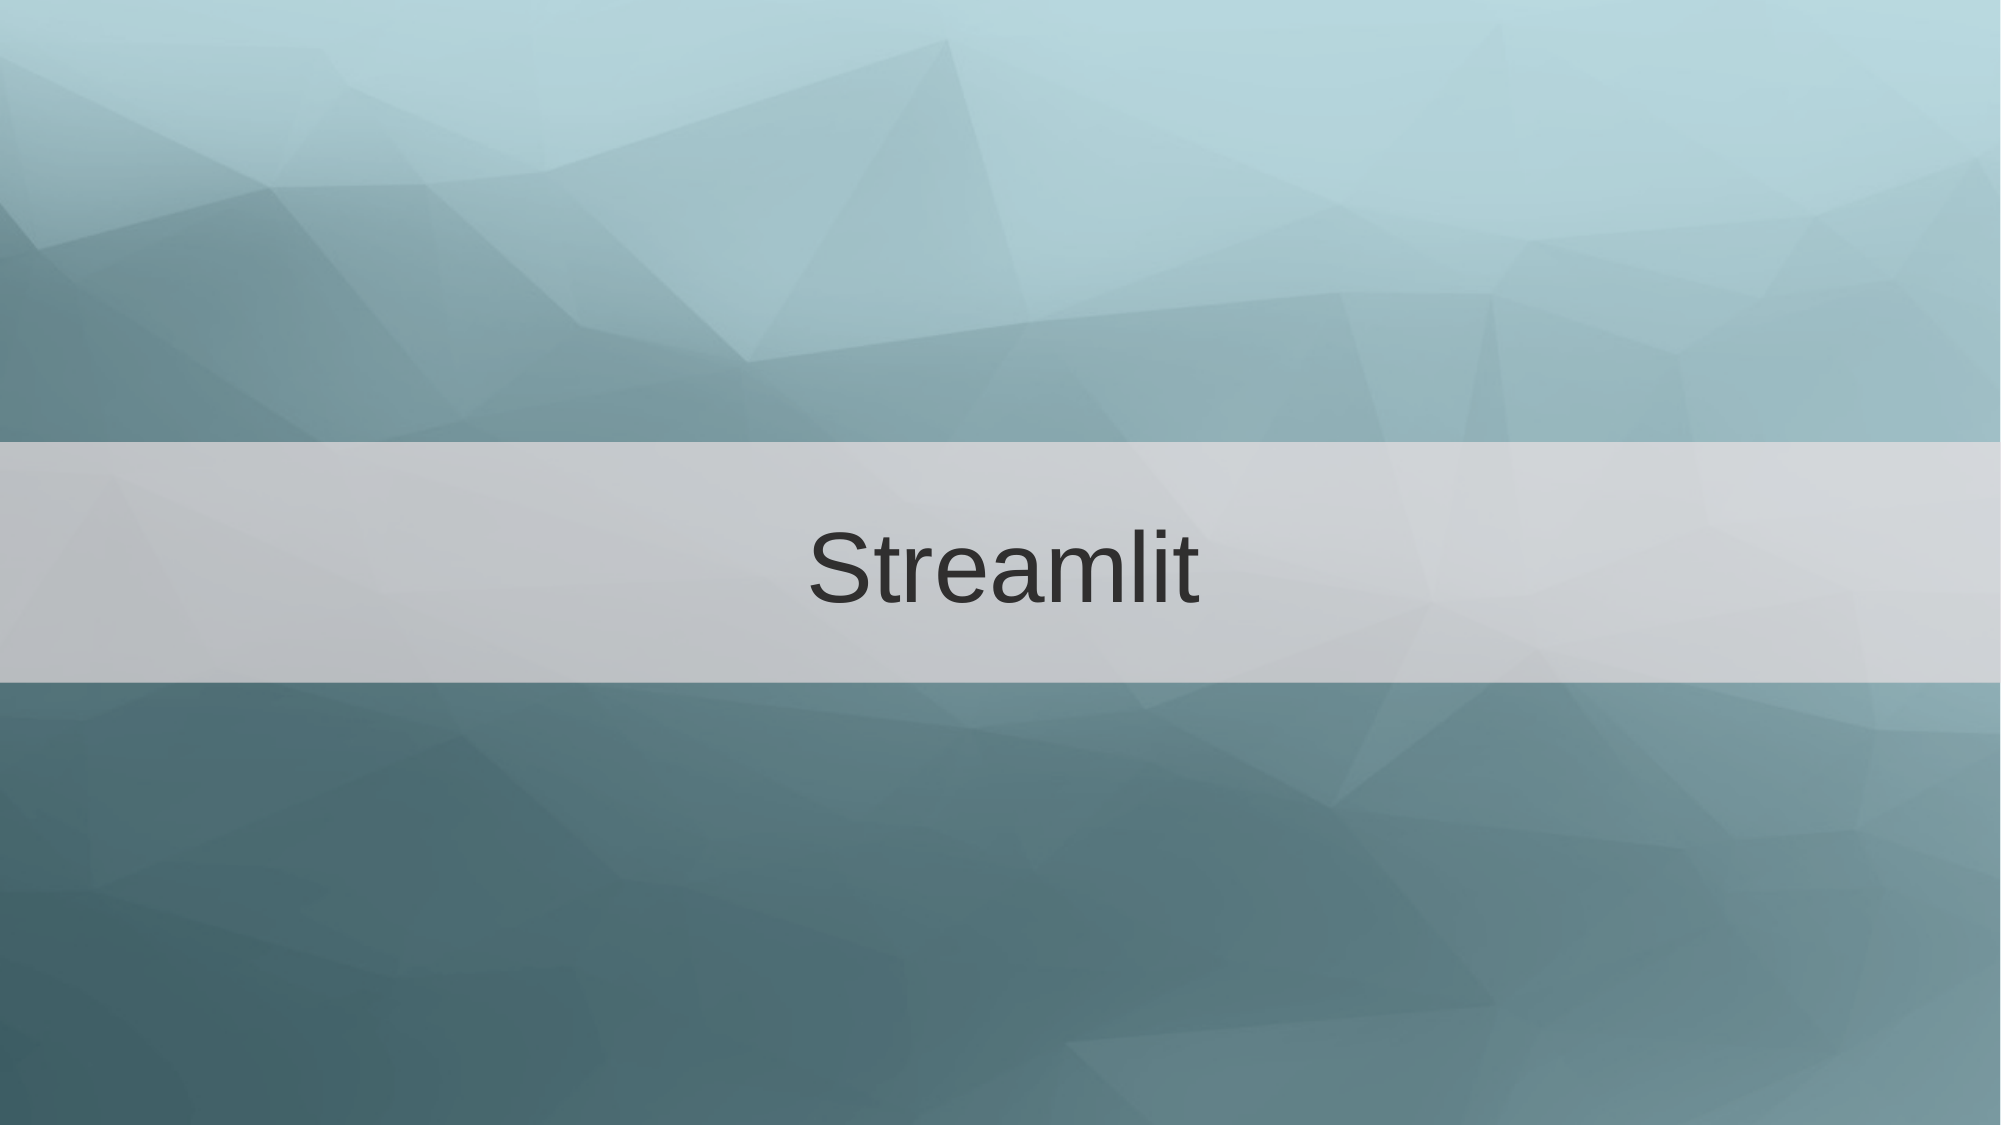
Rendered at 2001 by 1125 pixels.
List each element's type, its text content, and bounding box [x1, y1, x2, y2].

title Streamlit [0, 466, 2000, 659]
picture [0, 683, 2001, 1125]
picture [0, 0, 2001, 442]
